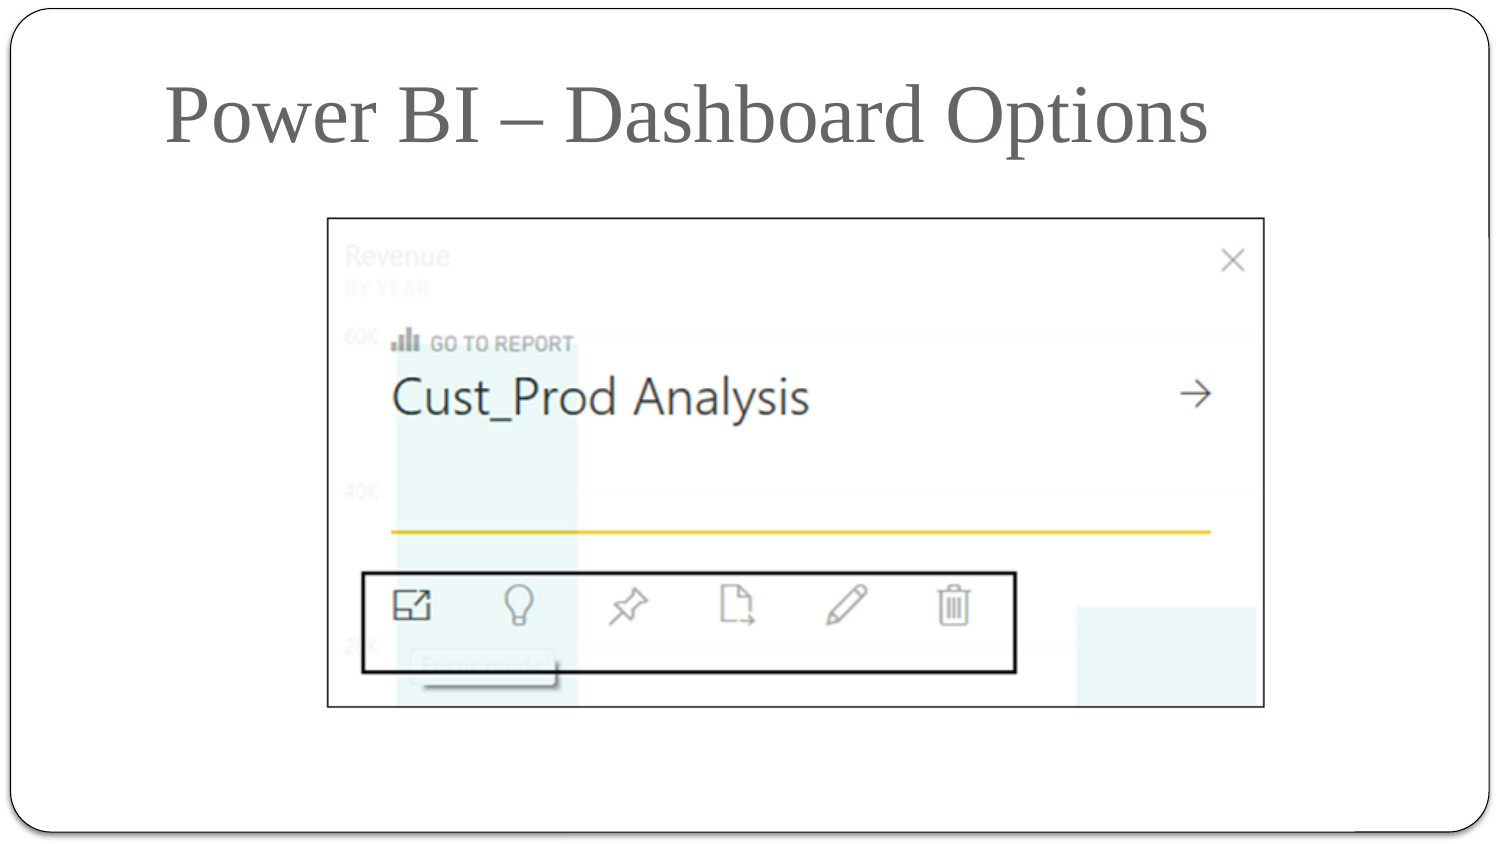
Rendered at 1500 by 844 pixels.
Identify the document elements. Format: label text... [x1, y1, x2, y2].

title Power BI – Dashboard Options [150, 33, 1425, 175]
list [295, 199, 1280, 719]
